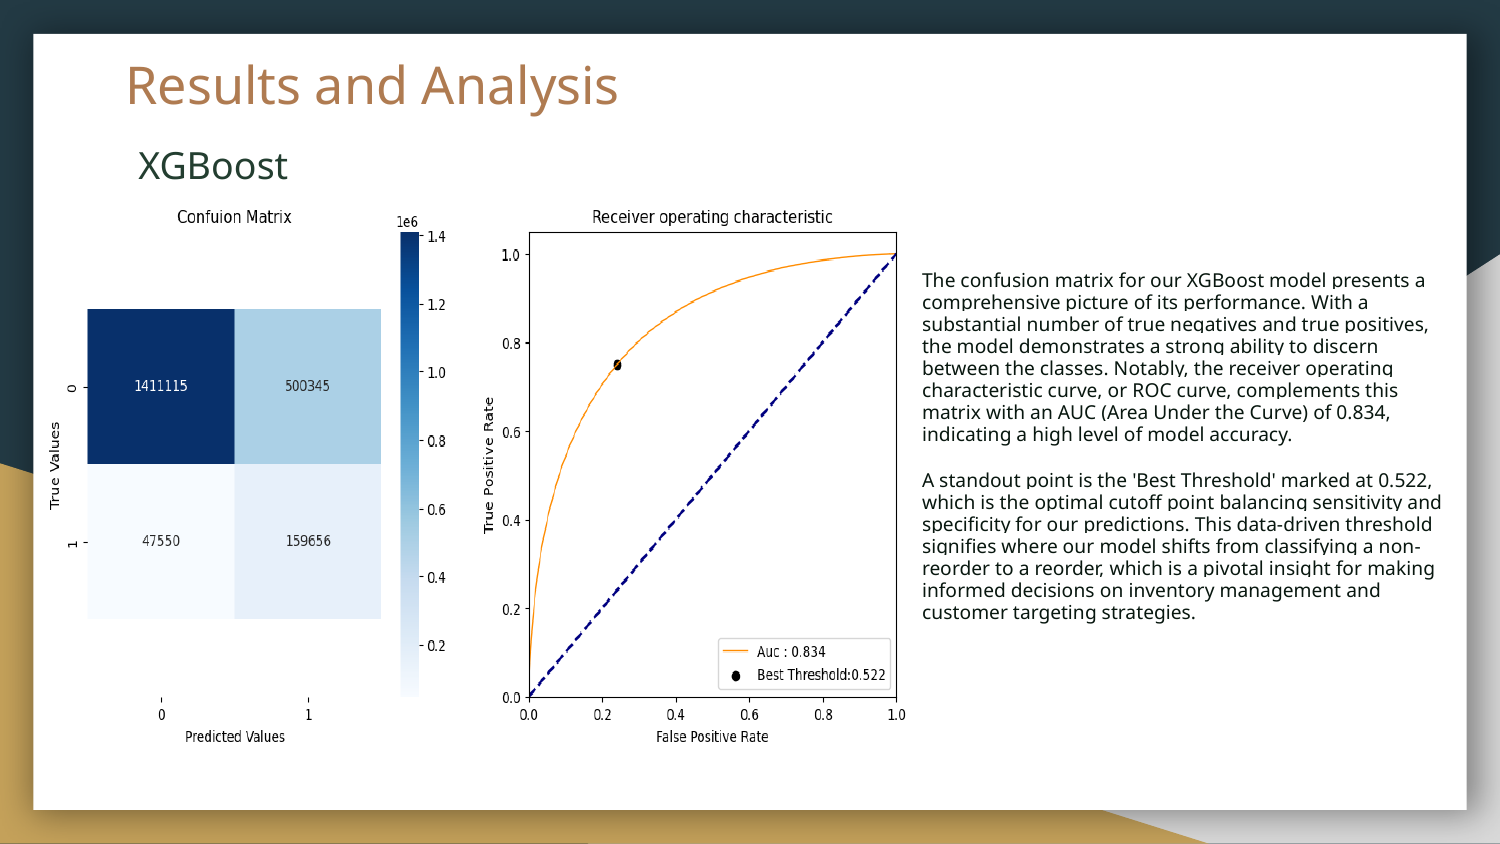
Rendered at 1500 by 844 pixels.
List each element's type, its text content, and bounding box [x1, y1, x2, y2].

picture [40, 198, 915, 756]
list The confusion matrix for our XGBoost model presents a comprehensive picture of its performance. With a substantial number of true negatives and true positives, the model demonstrates a strong ability to discern between the classes. Notably, the receiver operating characteristic curve, or ROC curve, complements this matrix with an AUC (Area Under the Curve) of 0.834, indicating a high level of model accuracy. A standout point is the 'Best Threshold' marked at 0.522, which is the optimal cutoff point balancing sensitivity and specificity for our predictions. This data-driven threshold signifies where our model shifts from classifying a non-reorder to a reorder, which is a pivotal insight for making informed decisions on inventory management and customer targeting strategies. [920, 255, 1464, 657]
title Results and Analysis [110, 37, 1342, 124]
title XGBoost [123, 127, 654, 197]
